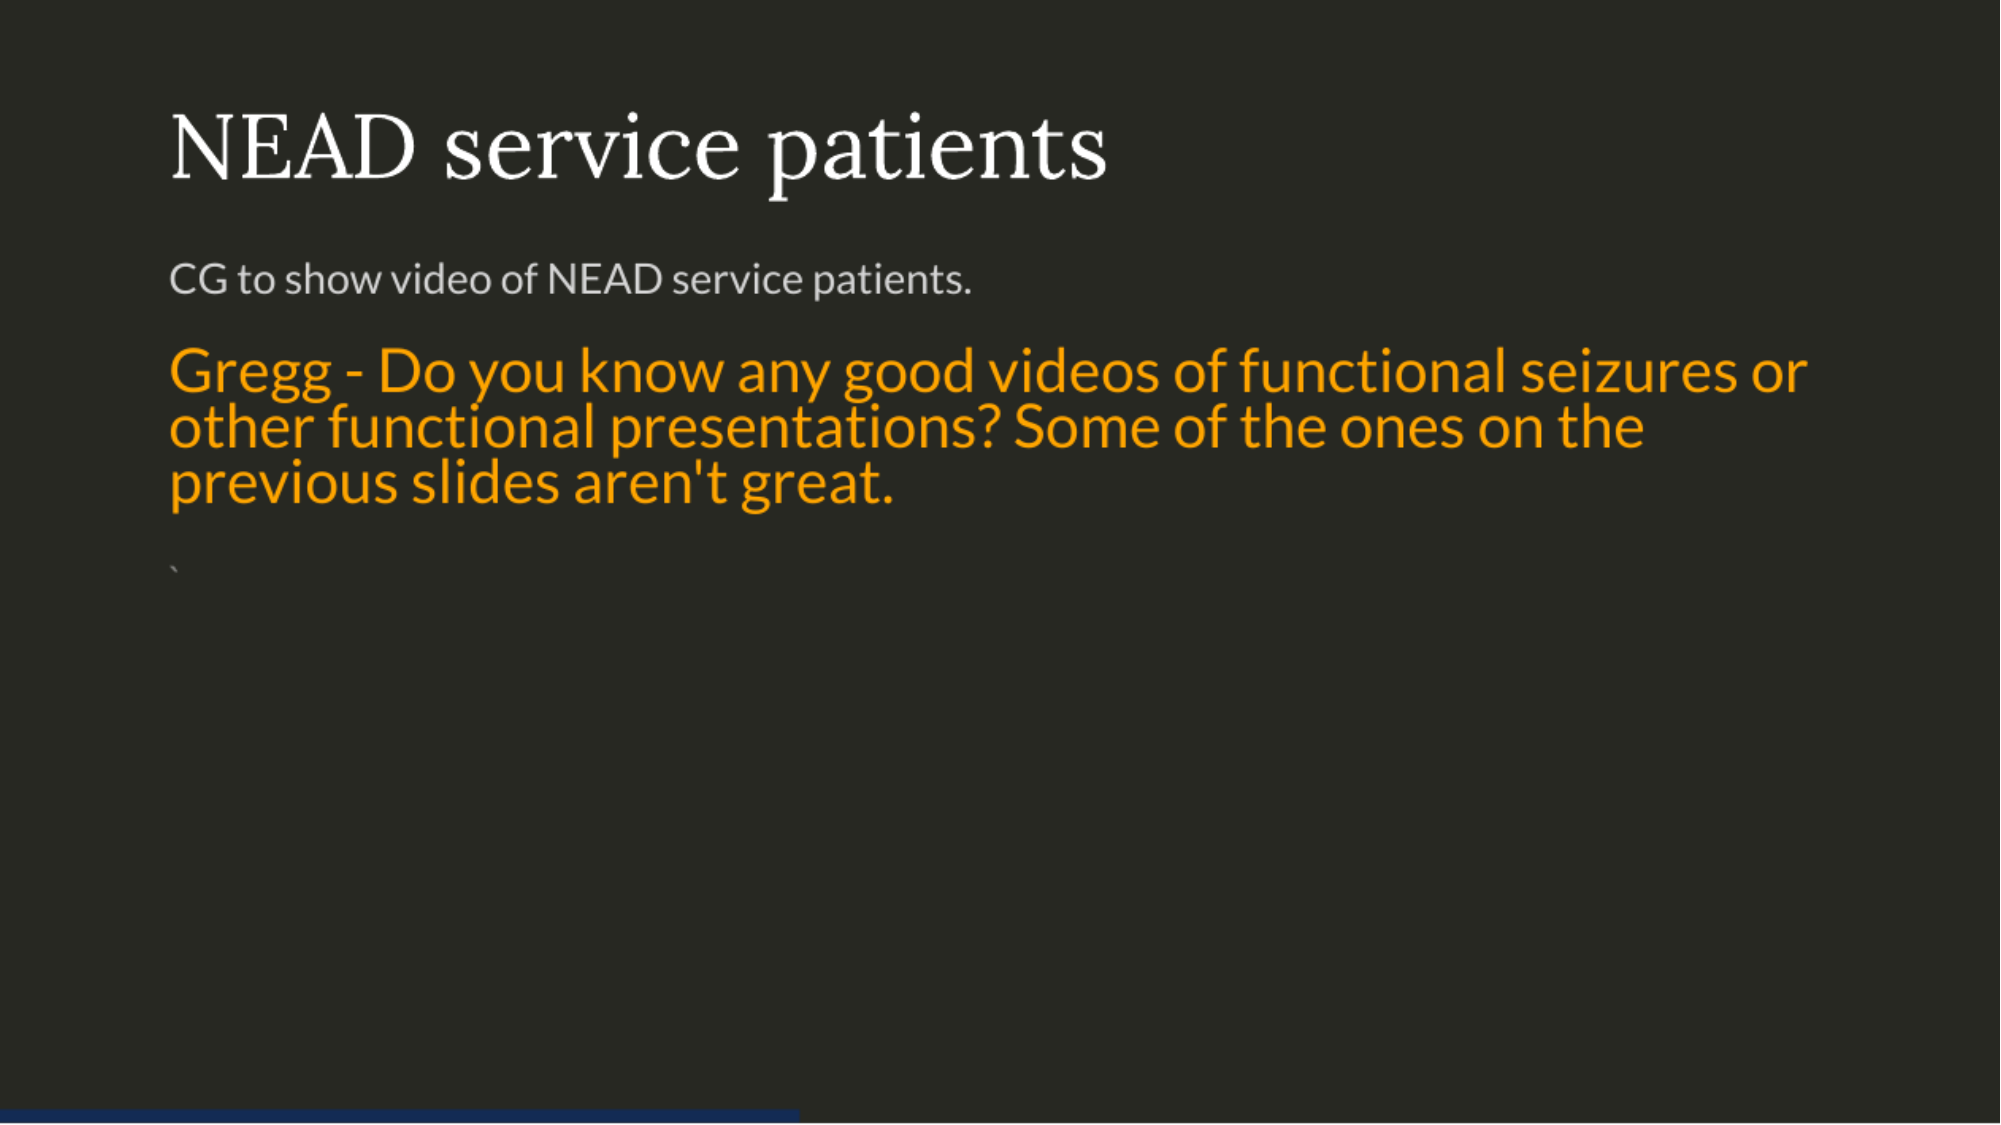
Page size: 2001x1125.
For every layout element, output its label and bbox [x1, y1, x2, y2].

list [0, 0, 2000, 1125]
